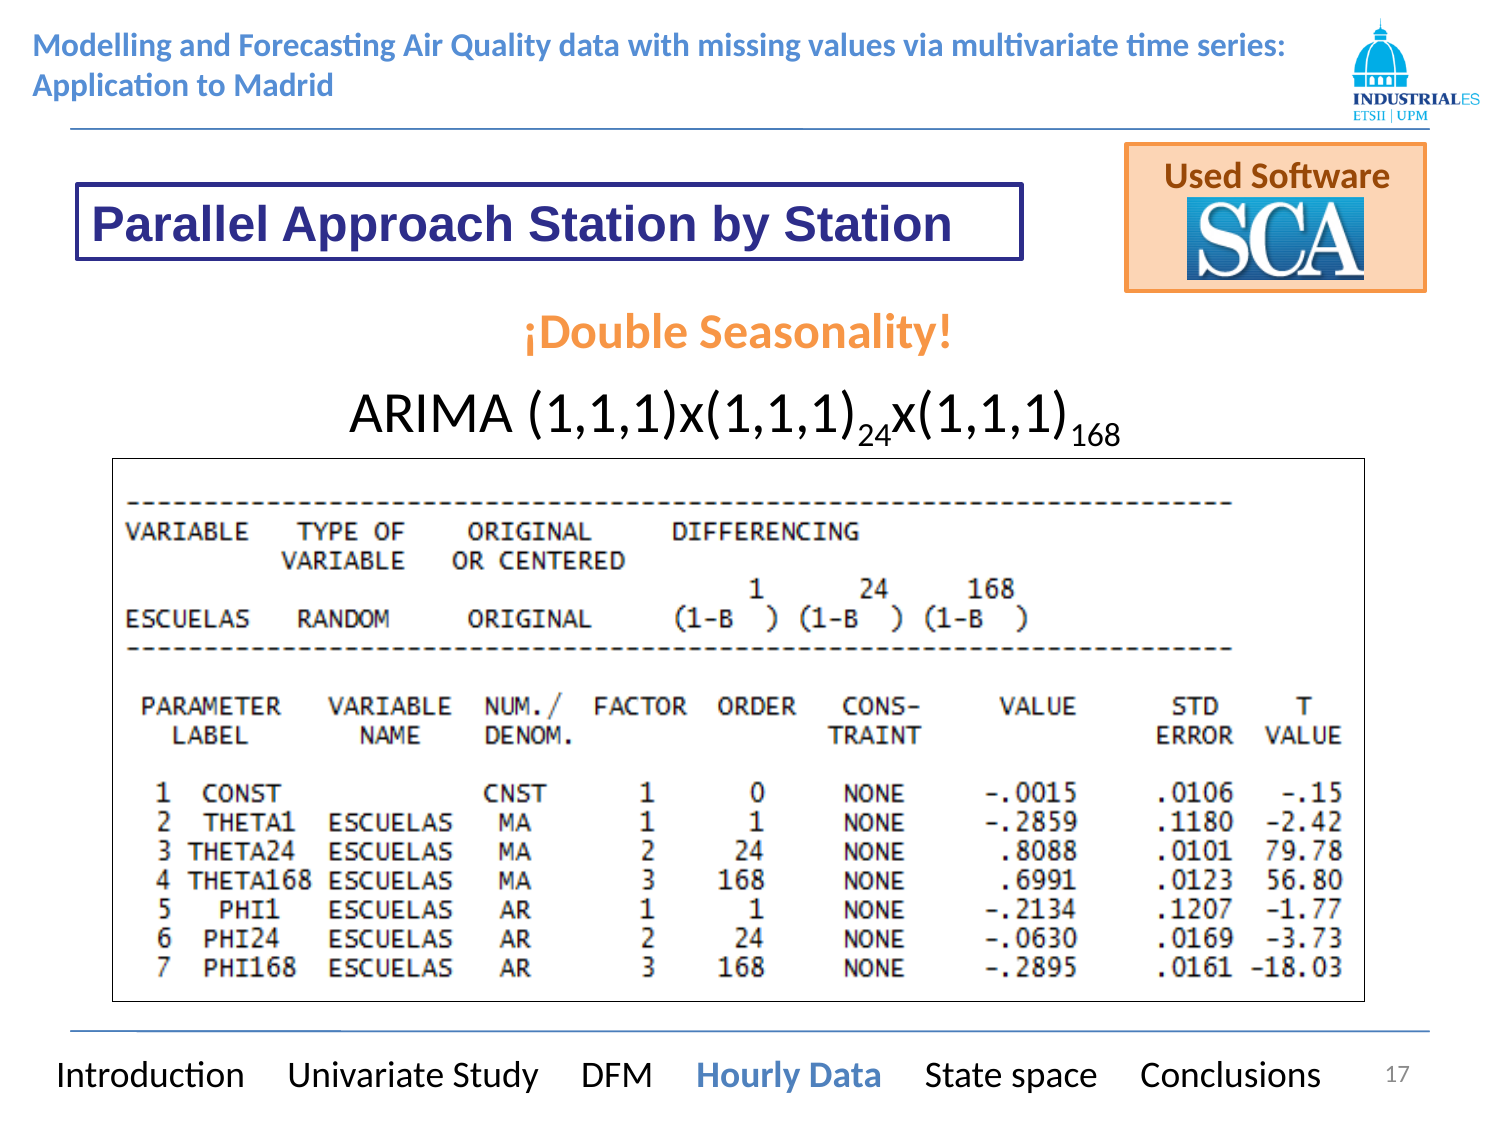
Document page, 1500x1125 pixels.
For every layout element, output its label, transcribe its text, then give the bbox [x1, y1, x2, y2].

text_box ARIMA (1,1,1)x(1,1,1)24x(1,1,1)168 [334, 366, 1422, 461]
picture [1187, 197, 1364, 280]
text_box Introduction Univariate Study DFM Hourly Data State space Conclusions [41, 1042, 1377, 1103]
text_box Used Software [1126, 143, 1429, 204]
text_box Parallel Approach Station by Station [76, 184, 1022, 260]
slide_number 17 [1377, 1042, 1425, 1103]
picture [1347, 14, 1483, 125]
picture [111, 457, 1365, 1002]
text_box [1124, 142, 1427, 293]
text_box ¡Double Seasonality! [401, 290, 1075, 366]
